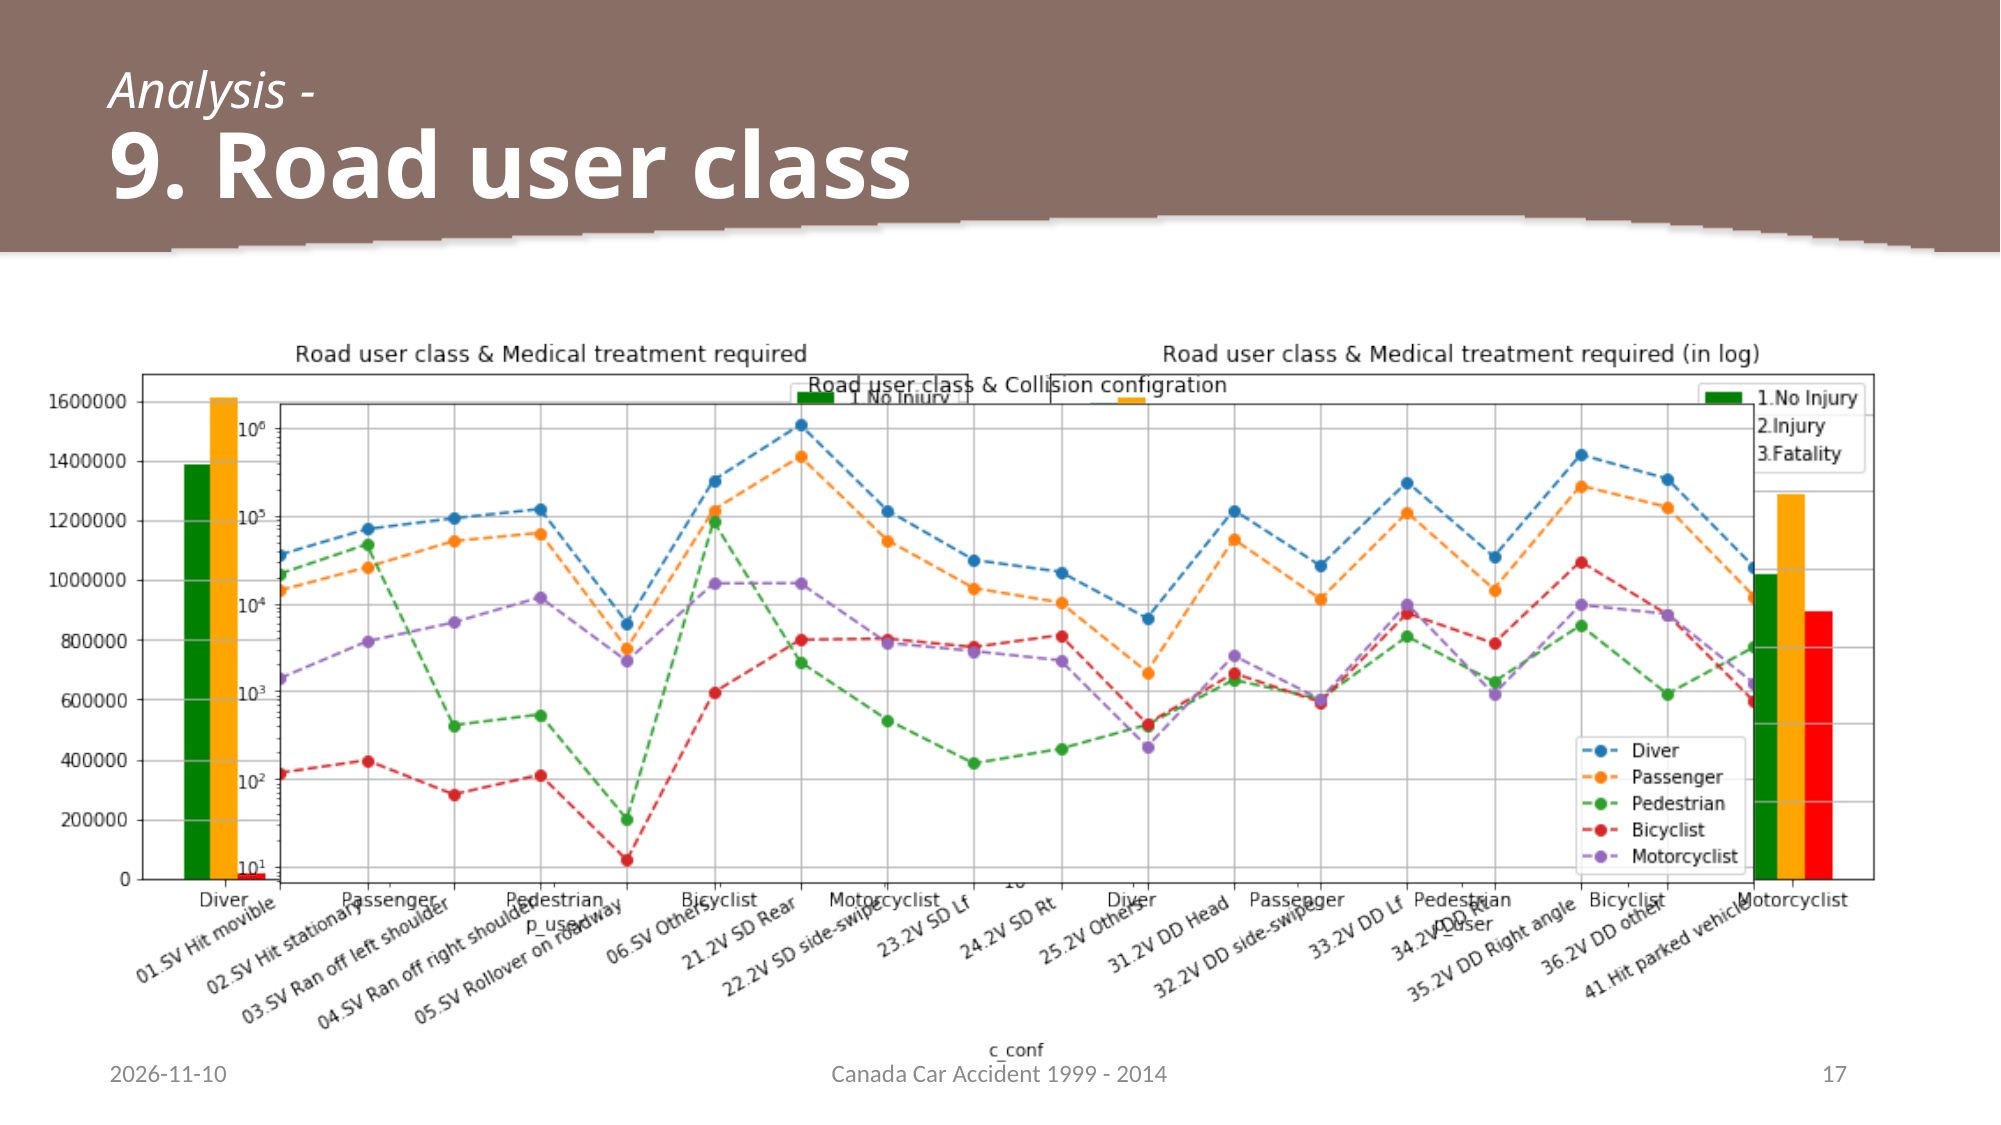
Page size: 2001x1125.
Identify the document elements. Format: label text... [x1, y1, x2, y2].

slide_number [94, 1042, 558, 1103]
footer Canada Car Accident 1999 - 2014 [662, 1073, 1338, 1103]
slide_number 17 [1412, 1042, 1863, 1103]
title Analysis - 9. Road user class [94, 35, 1867, 248]
picture [123, 363, 1773, 1073]
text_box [35, 331, 1894, 950]
